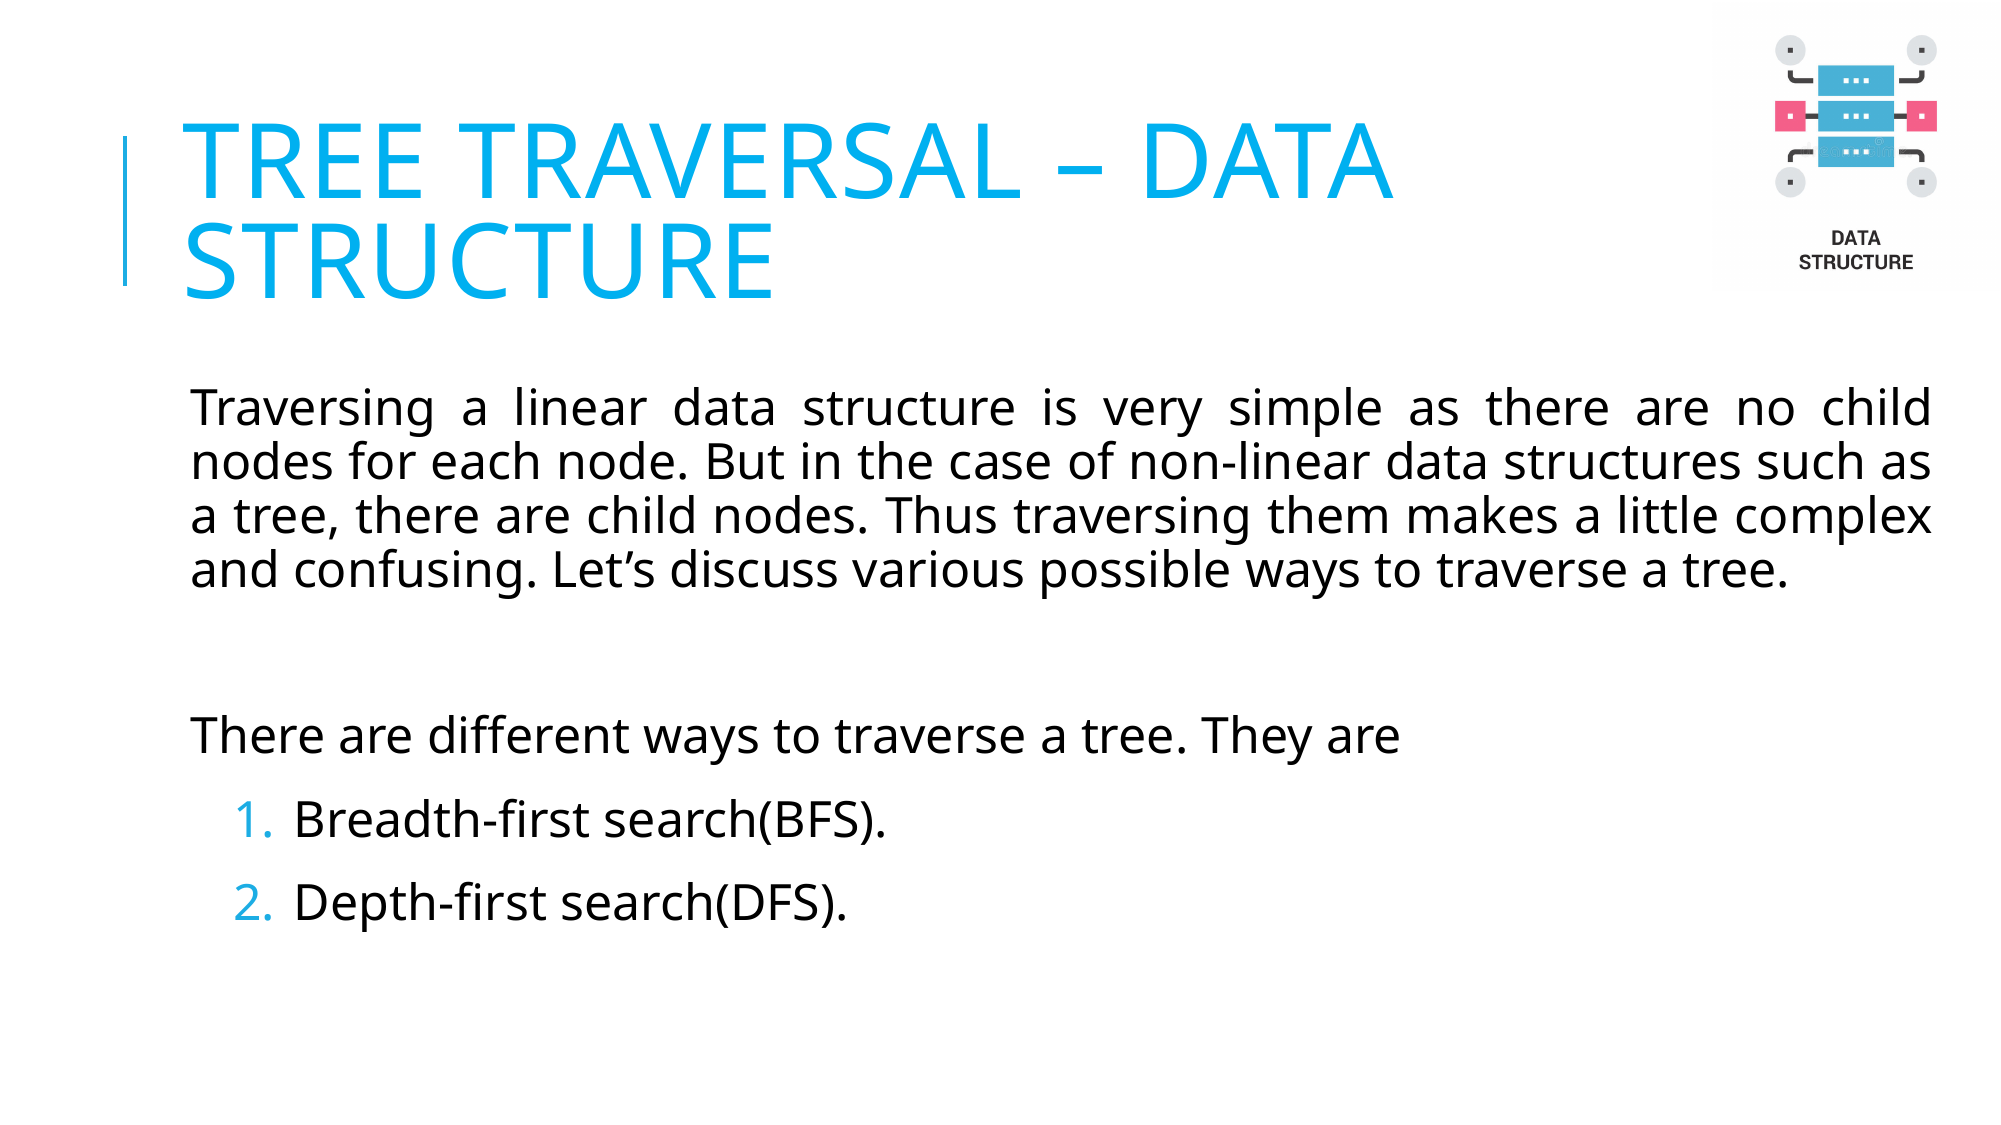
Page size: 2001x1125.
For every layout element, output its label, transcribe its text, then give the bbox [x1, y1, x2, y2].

title TREE TRAVERSAL – DATA STRUCTURE [168, 96, 1763, 342]
list Traversing a linear data structure is very simple as there are no child nodes for each node. But in the case of non-linear data structures such as a tree, there are child nodes. Thus traversing them makes a little complex and confusing. Let’s discuss various possible ways to traverse a tree. There are different ways to traverse a tree. They are Breadth-first search(BFS). Depth-first search(DFS). [168, 375, 1943, 1035]
picture [1712, 2, 2000, 291]
